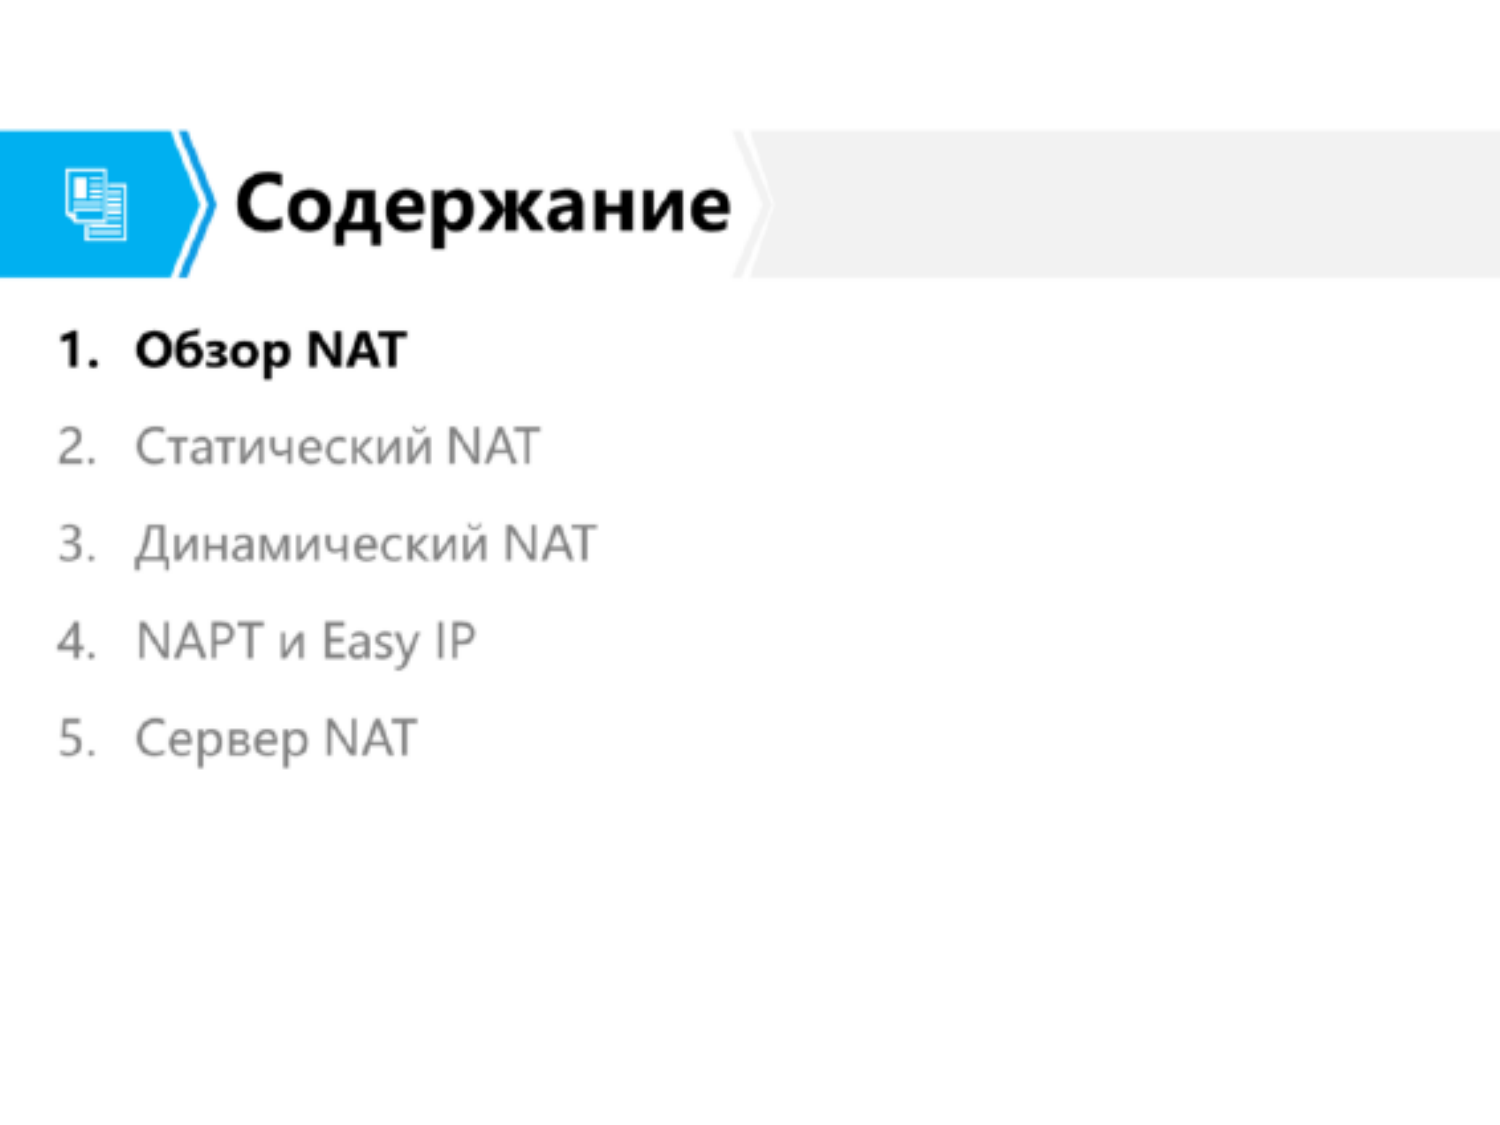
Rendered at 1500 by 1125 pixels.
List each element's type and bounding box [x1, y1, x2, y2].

list [0, 115, 1500, 791]
